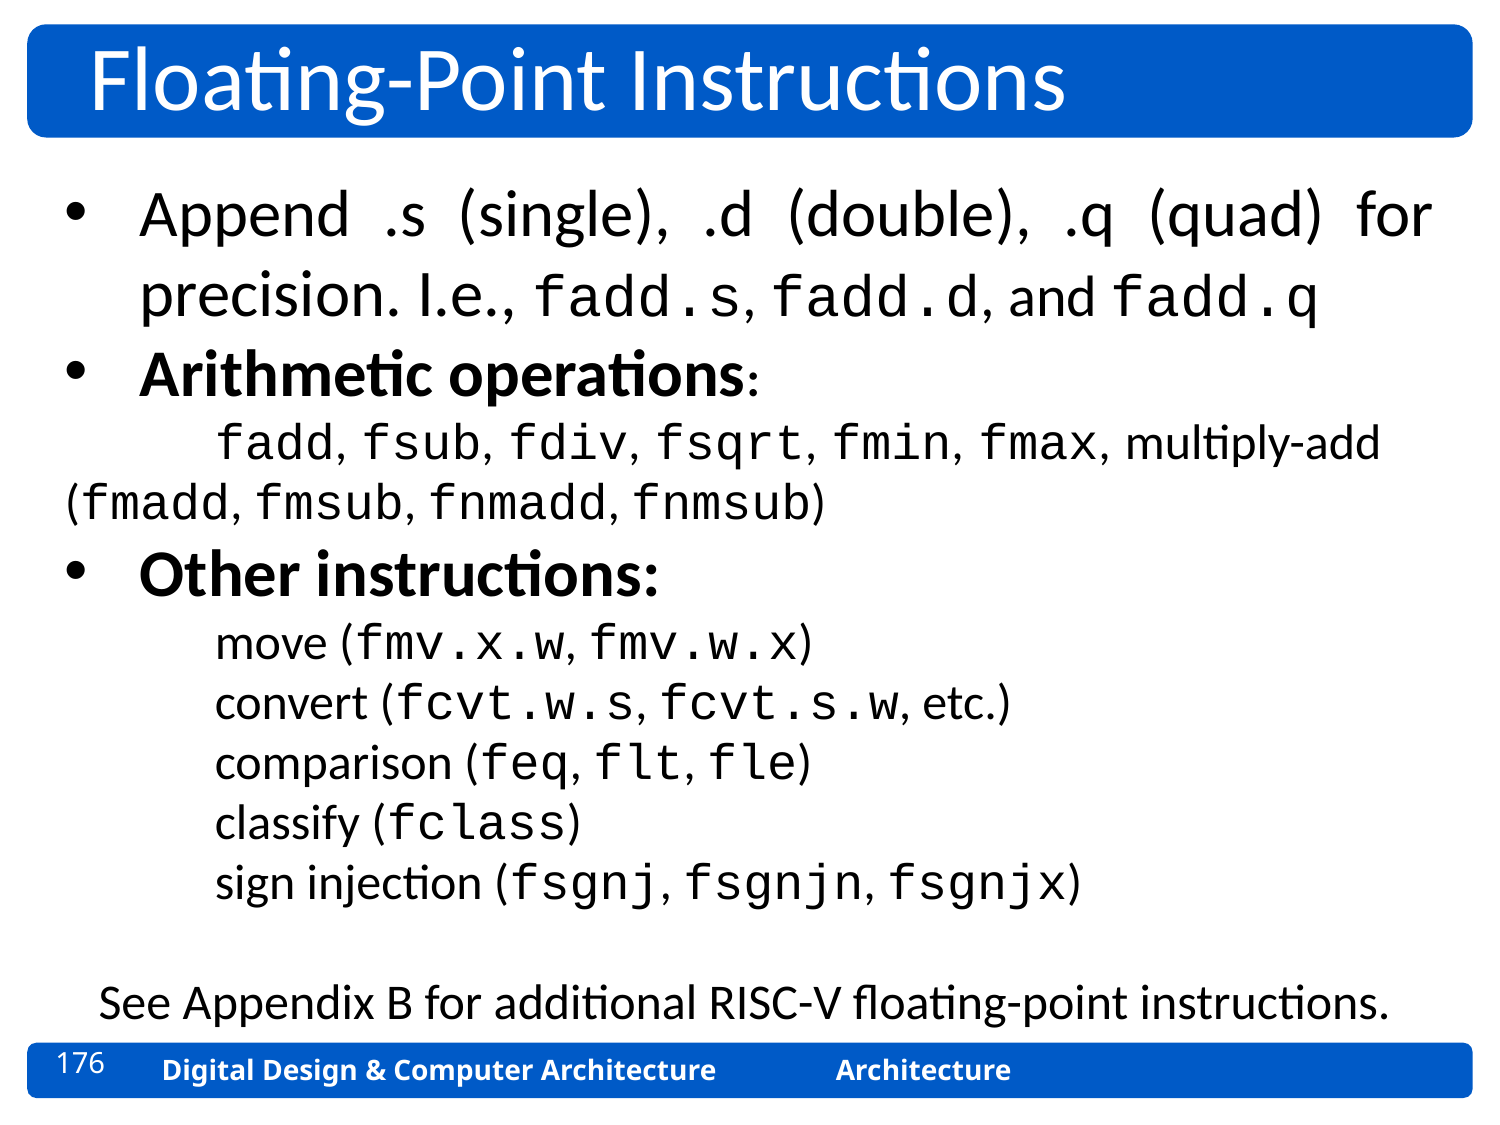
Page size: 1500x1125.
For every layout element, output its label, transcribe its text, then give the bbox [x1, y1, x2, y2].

text_box Append .s (single), .d (double), .q (quad) for precision. I.e., fadd.s, fadd.d, and fadd.q Arithmetic operations: fadd, fsub, fdiv, fsqrt, fmin, fmax, multiply-add (fmadd, fmsub, fnmadd, fnmsub) Other instructions: move (fmv.x.w, fmv.w.x) convert (fcvt.w.s, fcvt.s.w, etc.) comparison (feq, flt, fle) classify (fclass) sign injection (fsgnj, fsgnjn, fsgnjx) See Appendix B for additional RISC-V floating-point instructions. [50, 162, 1450, 1013]
slide_number 176 [40, 1037, 164, 1096]
text_box Floating-Point Instructions [74, 11, 1438, 136]
